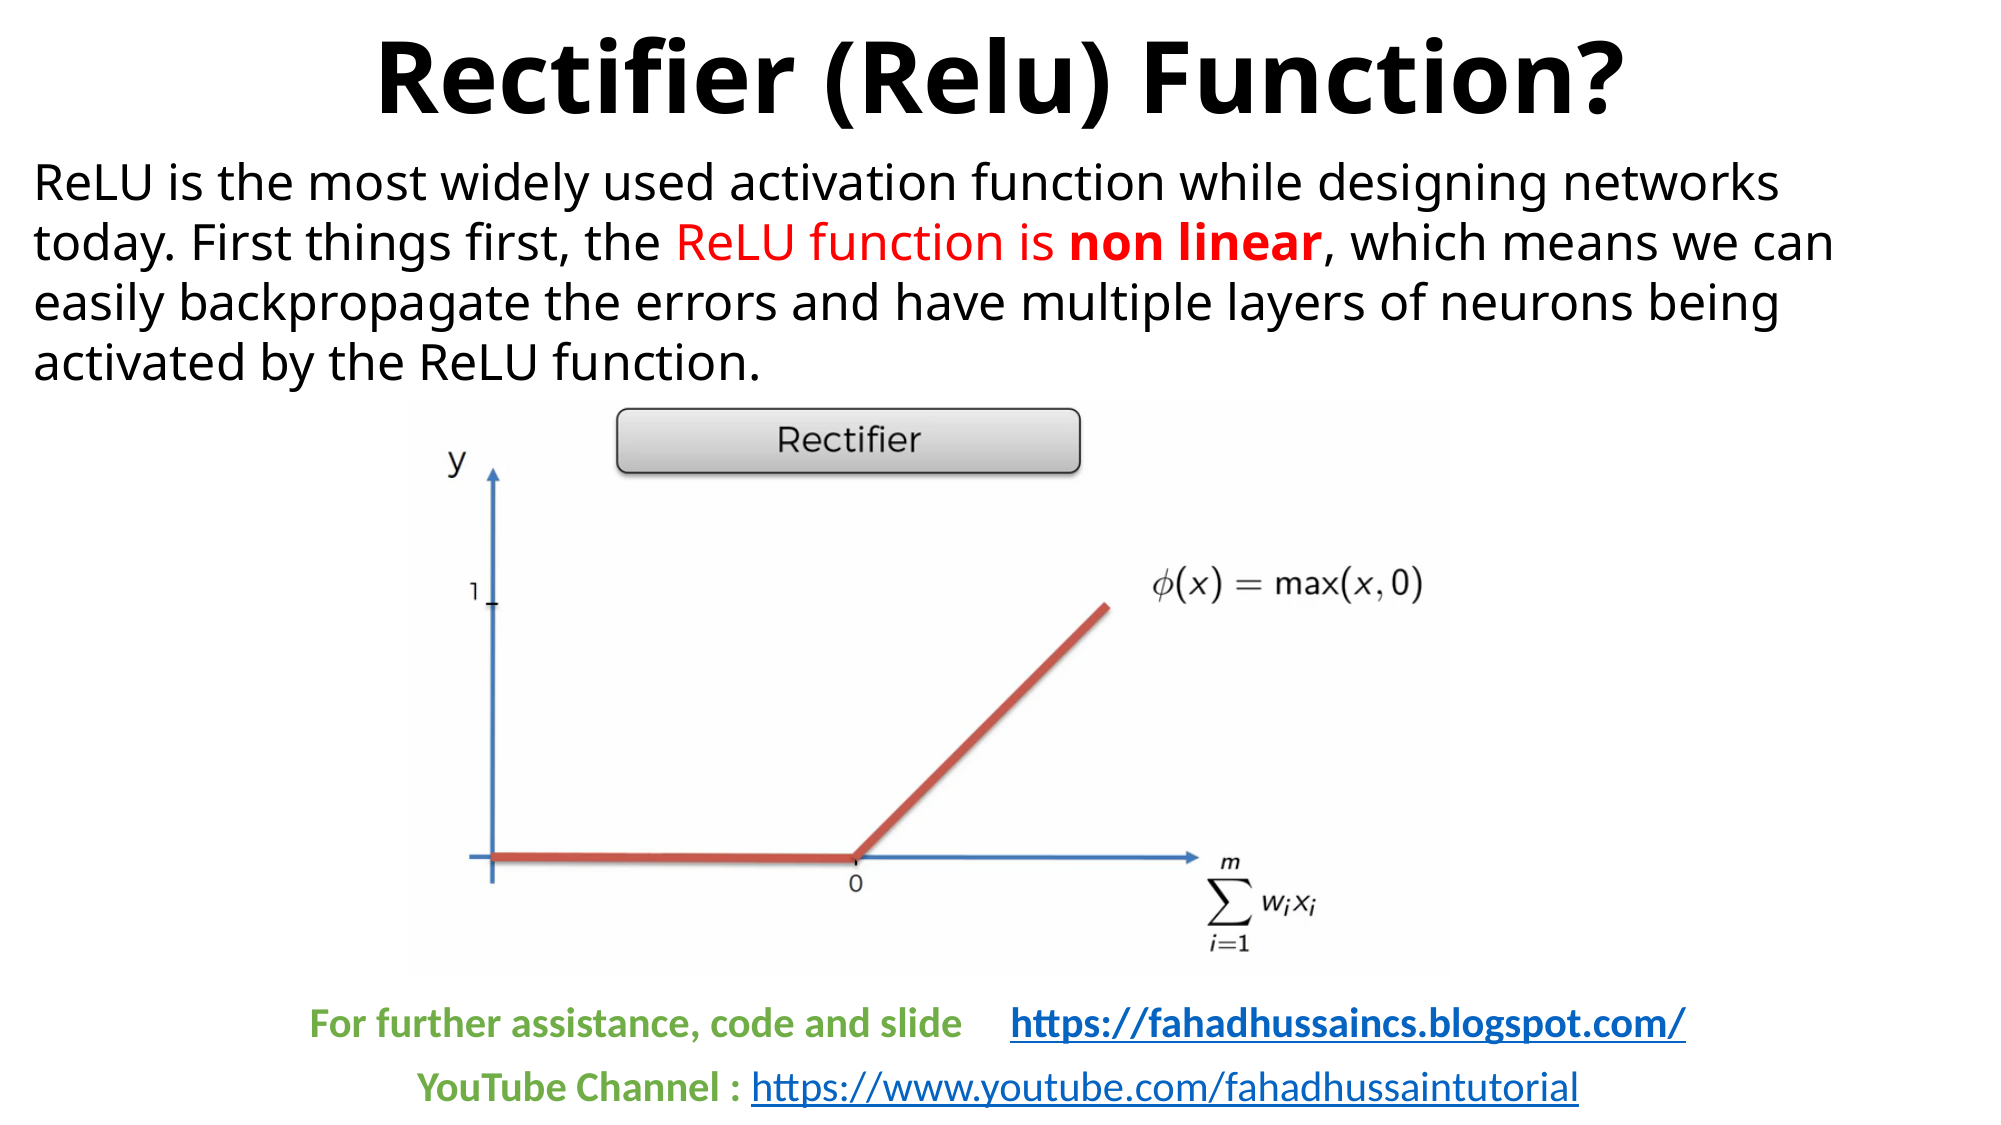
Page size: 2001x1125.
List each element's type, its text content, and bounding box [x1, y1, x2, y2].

subtitle For further assistance, code and slide https://fahadhussaincs.blogspot.com/ YouTube Channel : https://www.youtube.com/fahadhussaintutorial [18, 993, 1978, 1118]
title Rectifier (Relu) Function? [9, 18, 1991, 143]
text_box ReLU is the most widely used activation function while designing networks today. First things first, the ReLU function is non linear, which means we can easily backpropagate the errors and have multiple layers of neurons being activated by the ReLU function. [18, 142, 1922, 398]
picture [407, 400, 1451, 976]
